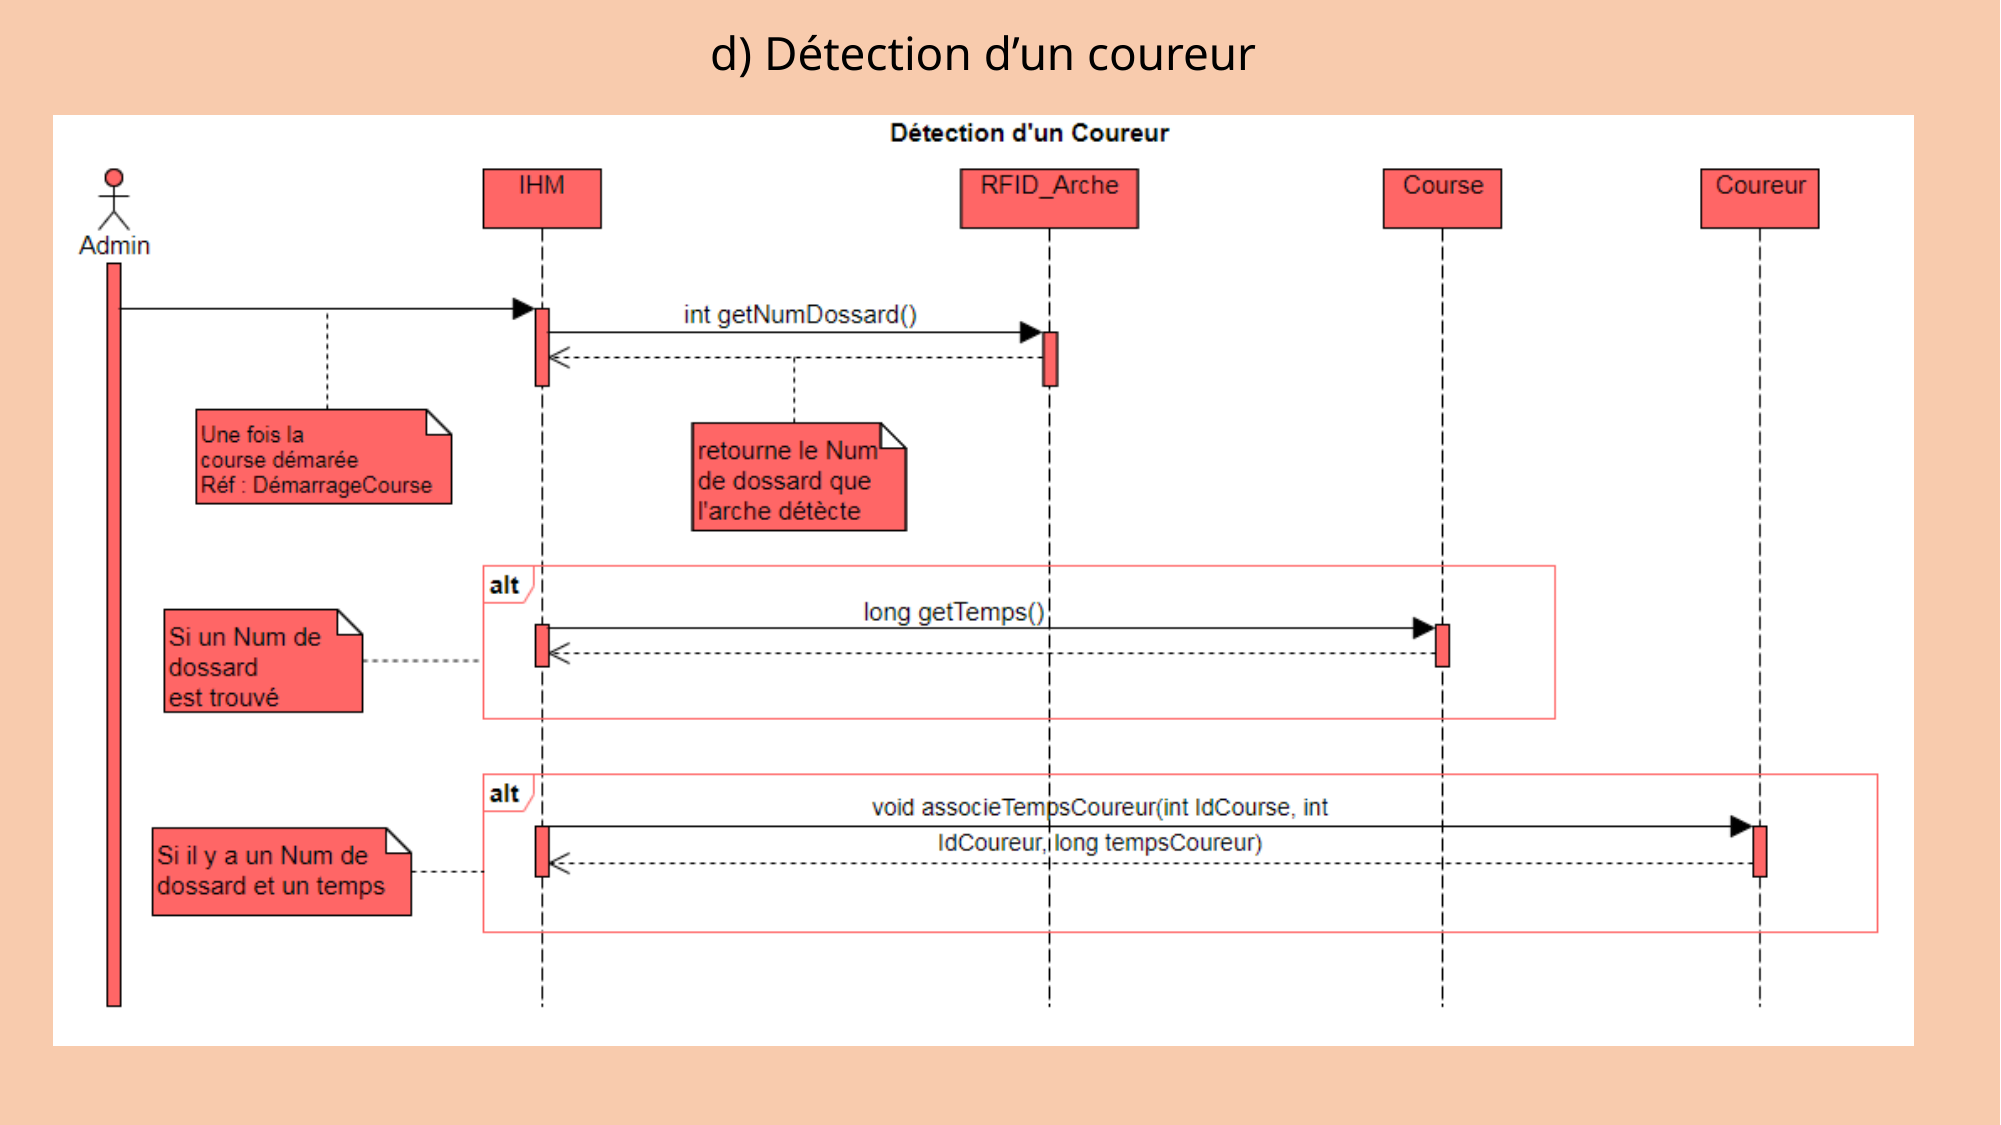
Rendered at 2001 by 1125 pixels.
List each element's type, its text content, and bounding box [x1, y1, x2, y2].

picture [52, 115, 1914, 1046]
title d) Détection d’un coureur [120, 11, 1846, 100]
